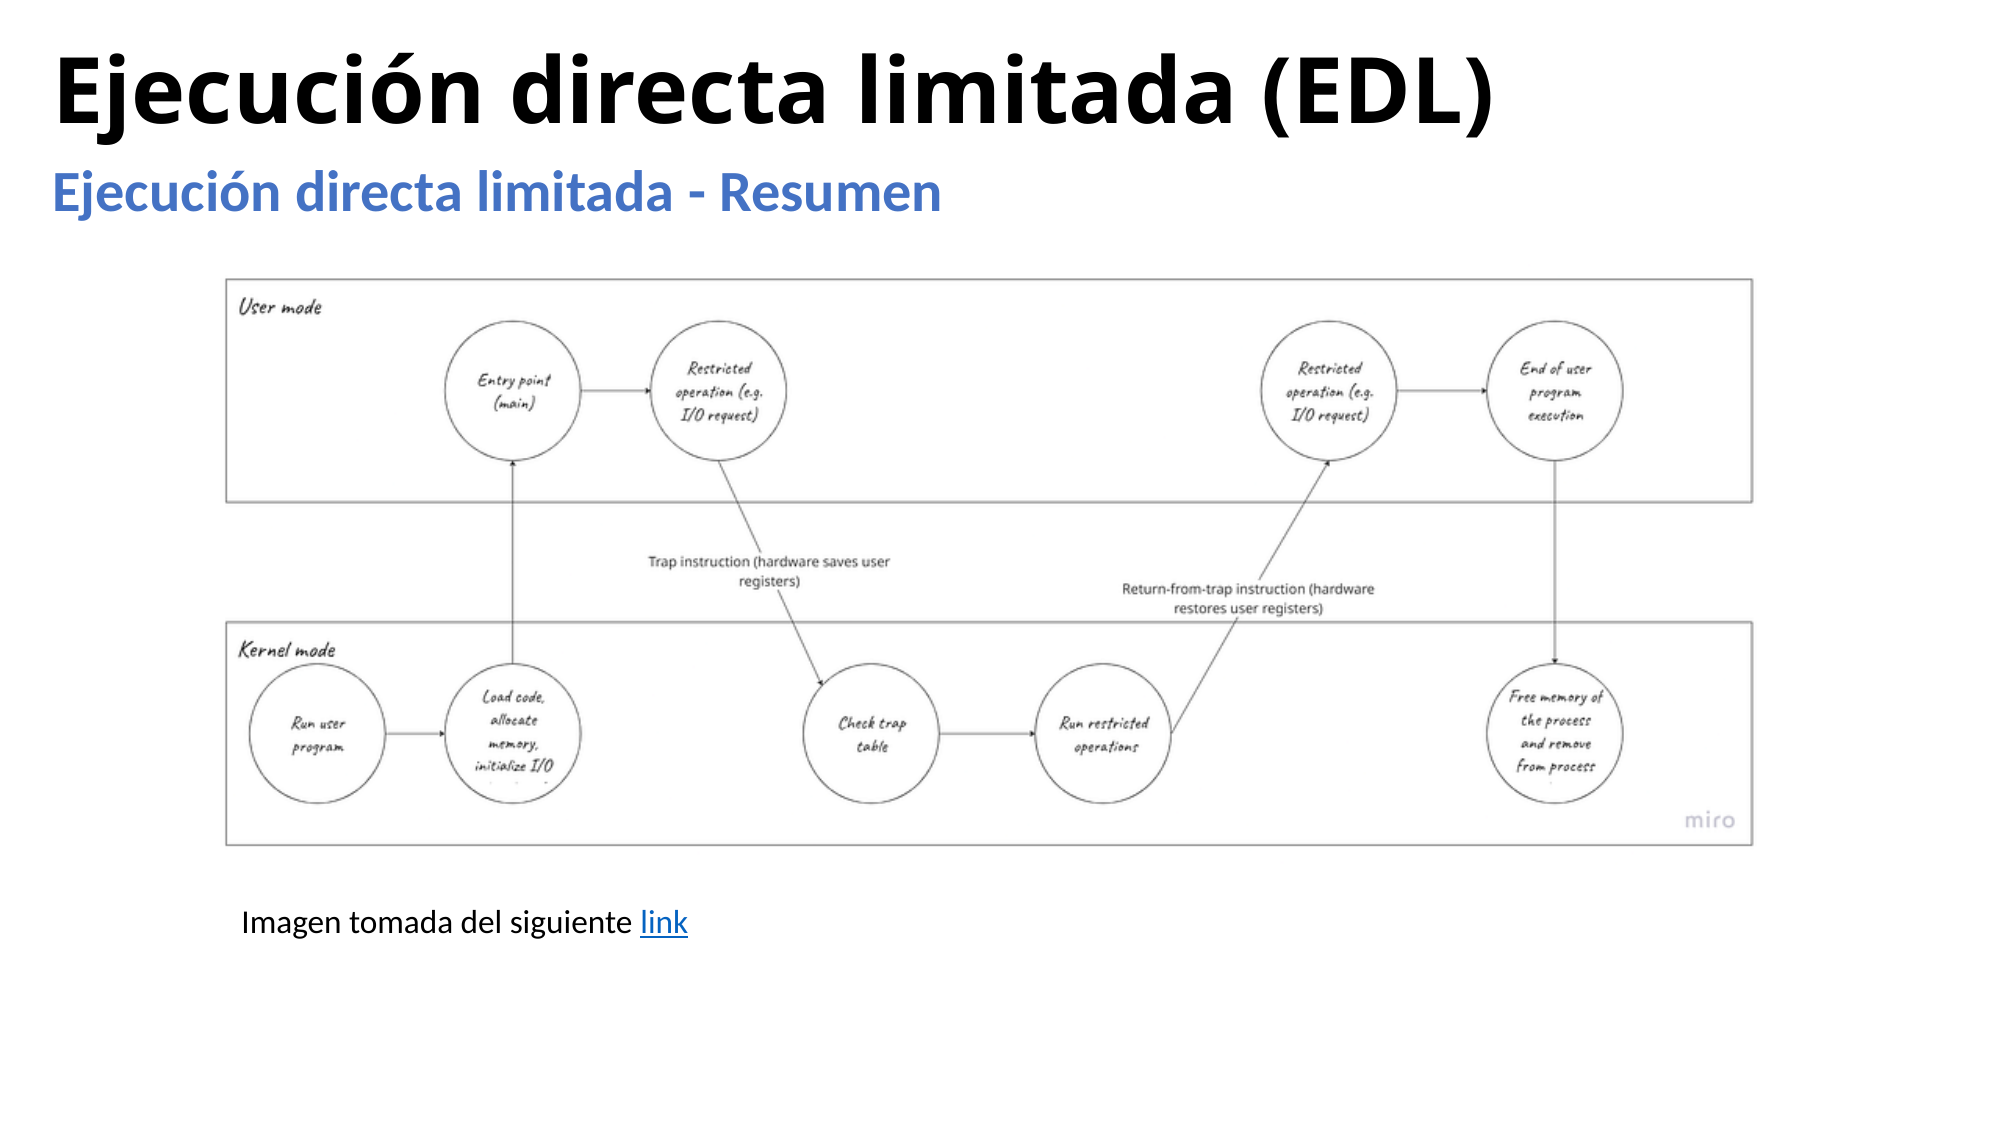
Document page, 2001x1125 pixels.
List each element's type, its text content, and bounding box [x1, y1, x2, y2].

picture [207, 260, 1771, 865]
list Ejecución directa limitada - Resumen [37, 145, 1746, 255]
text_box Imagen tomada del siguiente link [226, 892, 704, 948]
title Ejecución directa limitada (EDL) [37, 15, 1941, 172]
